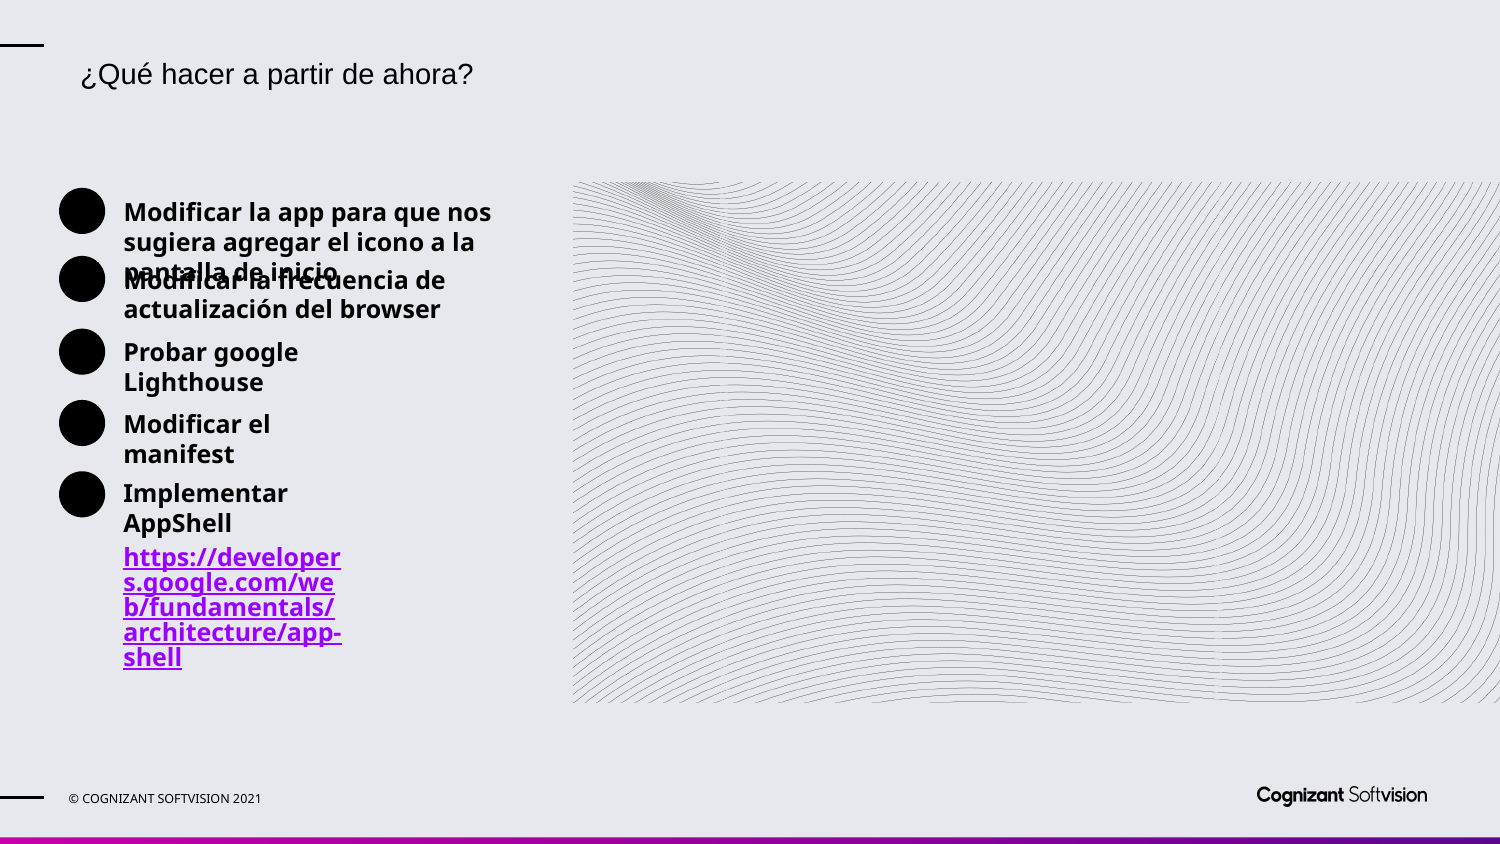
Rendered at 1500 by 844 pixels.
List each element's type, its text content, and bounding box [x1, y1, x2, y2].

text_box [59, 471, 106, 518]
text_box Modificar la frecuencia de actualización del browser [118, 259, 553, 299]
text_box Modificar la app para que nos sugiera agregar el icono a la pantalla de inicio [118, 191, 559, 231]
picture [1257, 786, 1427, 807]
text_box Modificar el manifest [118, 403, 350, 443]
text_box [59, 399, 106, 447]
text_box ¿Qué hacer a partir de ahora? [65, 40, 1004, 106]
text_box Probar google Lighthouse [118, 331, 350, 372]
text_box [59, 328, 106, 375]
text_box Implementar AppShell https://developers.google.com/web/fundamentals/architecture/app-shell [118, 472, 350, 513]
text_box [59, 187, 106, 234]
picture [573, 182, 1500, 703]
text_box [59, 255, 106, 303]
